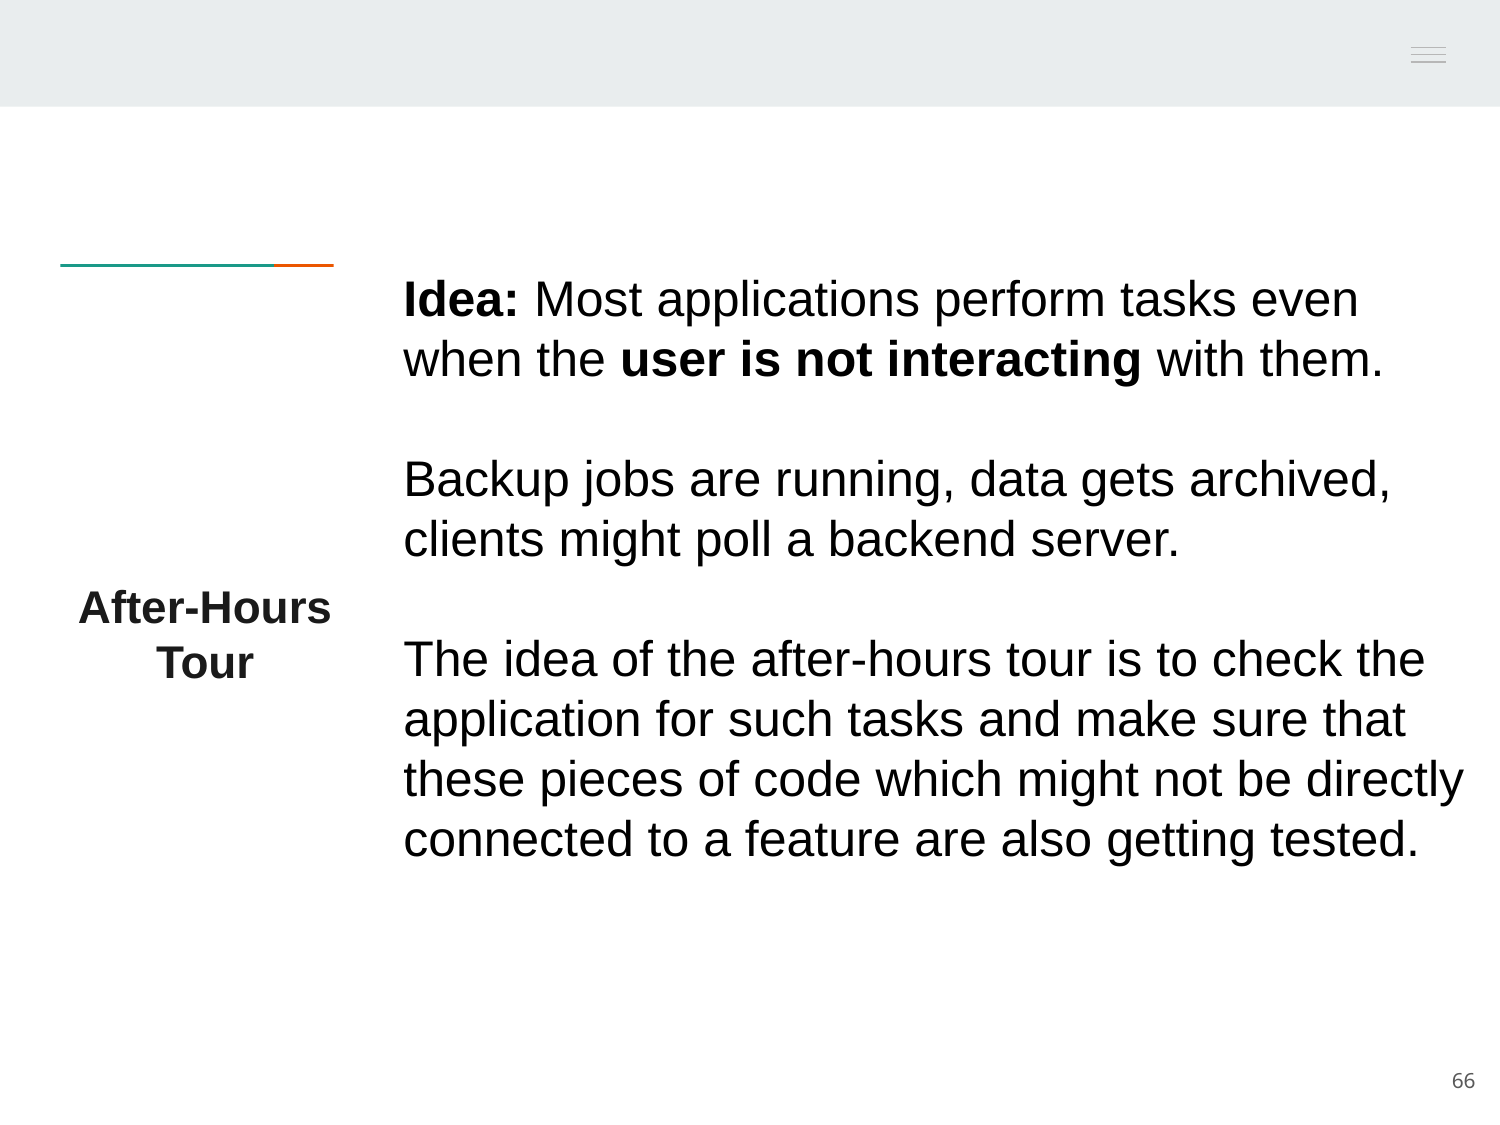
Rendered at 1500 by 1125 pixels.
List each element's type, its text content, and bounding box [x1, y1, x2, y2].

text_box Idea: Most applications perform tasks even when the user is not interacting with them. Backup jobs are running, data gets archived, clients might poll a backend server. The idea of the after-hours tour is to check the application for such tasks and make sure that these pieces of code which might not be directly connected to a feature are also getting tested. [388, 258, 1500, 874]
slide_number 66 [1400, 1038, 1491, 1125]
text_box After-Hours Tour [21, 570, 388, 696]
